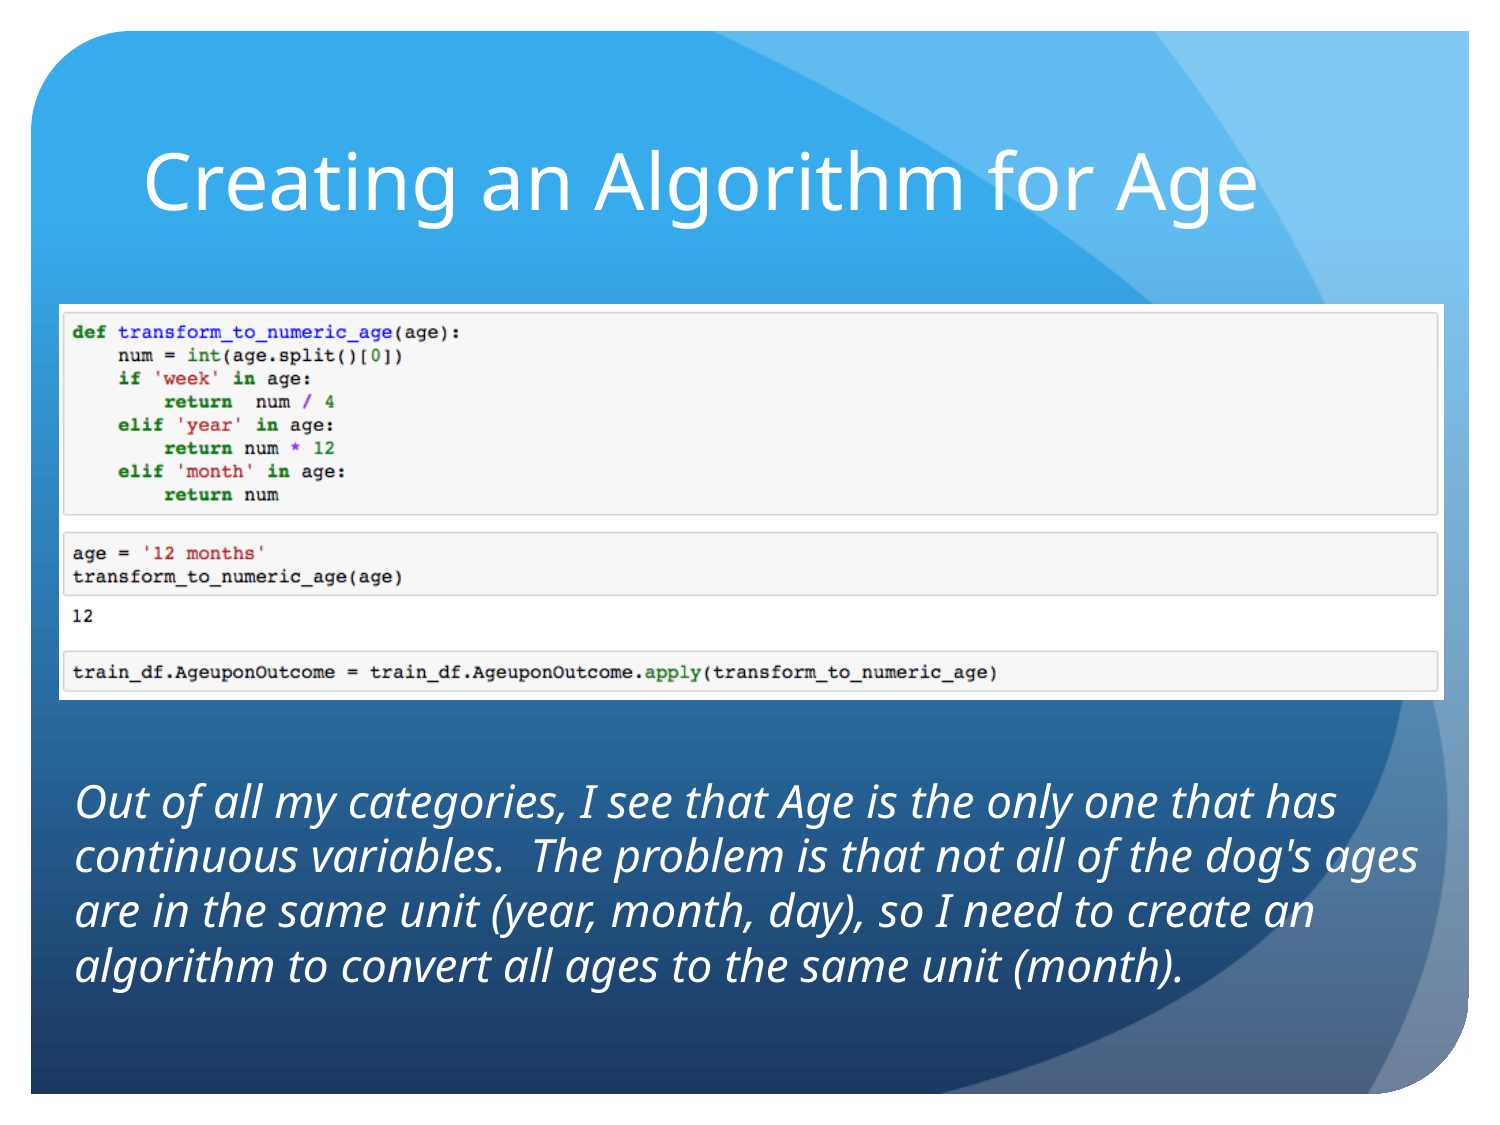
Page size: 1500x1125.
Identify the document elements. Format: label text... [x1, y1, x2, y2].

text_box Out of all my categories, I see that Age is the only one that has continuous variables. The problem is that not all of the dog's ages are in the same unit (year, month, day), so I need to create an algorithm to convert all ages to the same unit (month). [59, 764, 1468, 1000]
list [59, 117, 1444, 887]
title Creating an Algorithm for Age [127, 62, 1372, 117]
picture [24, 30, 1473, 1094]
